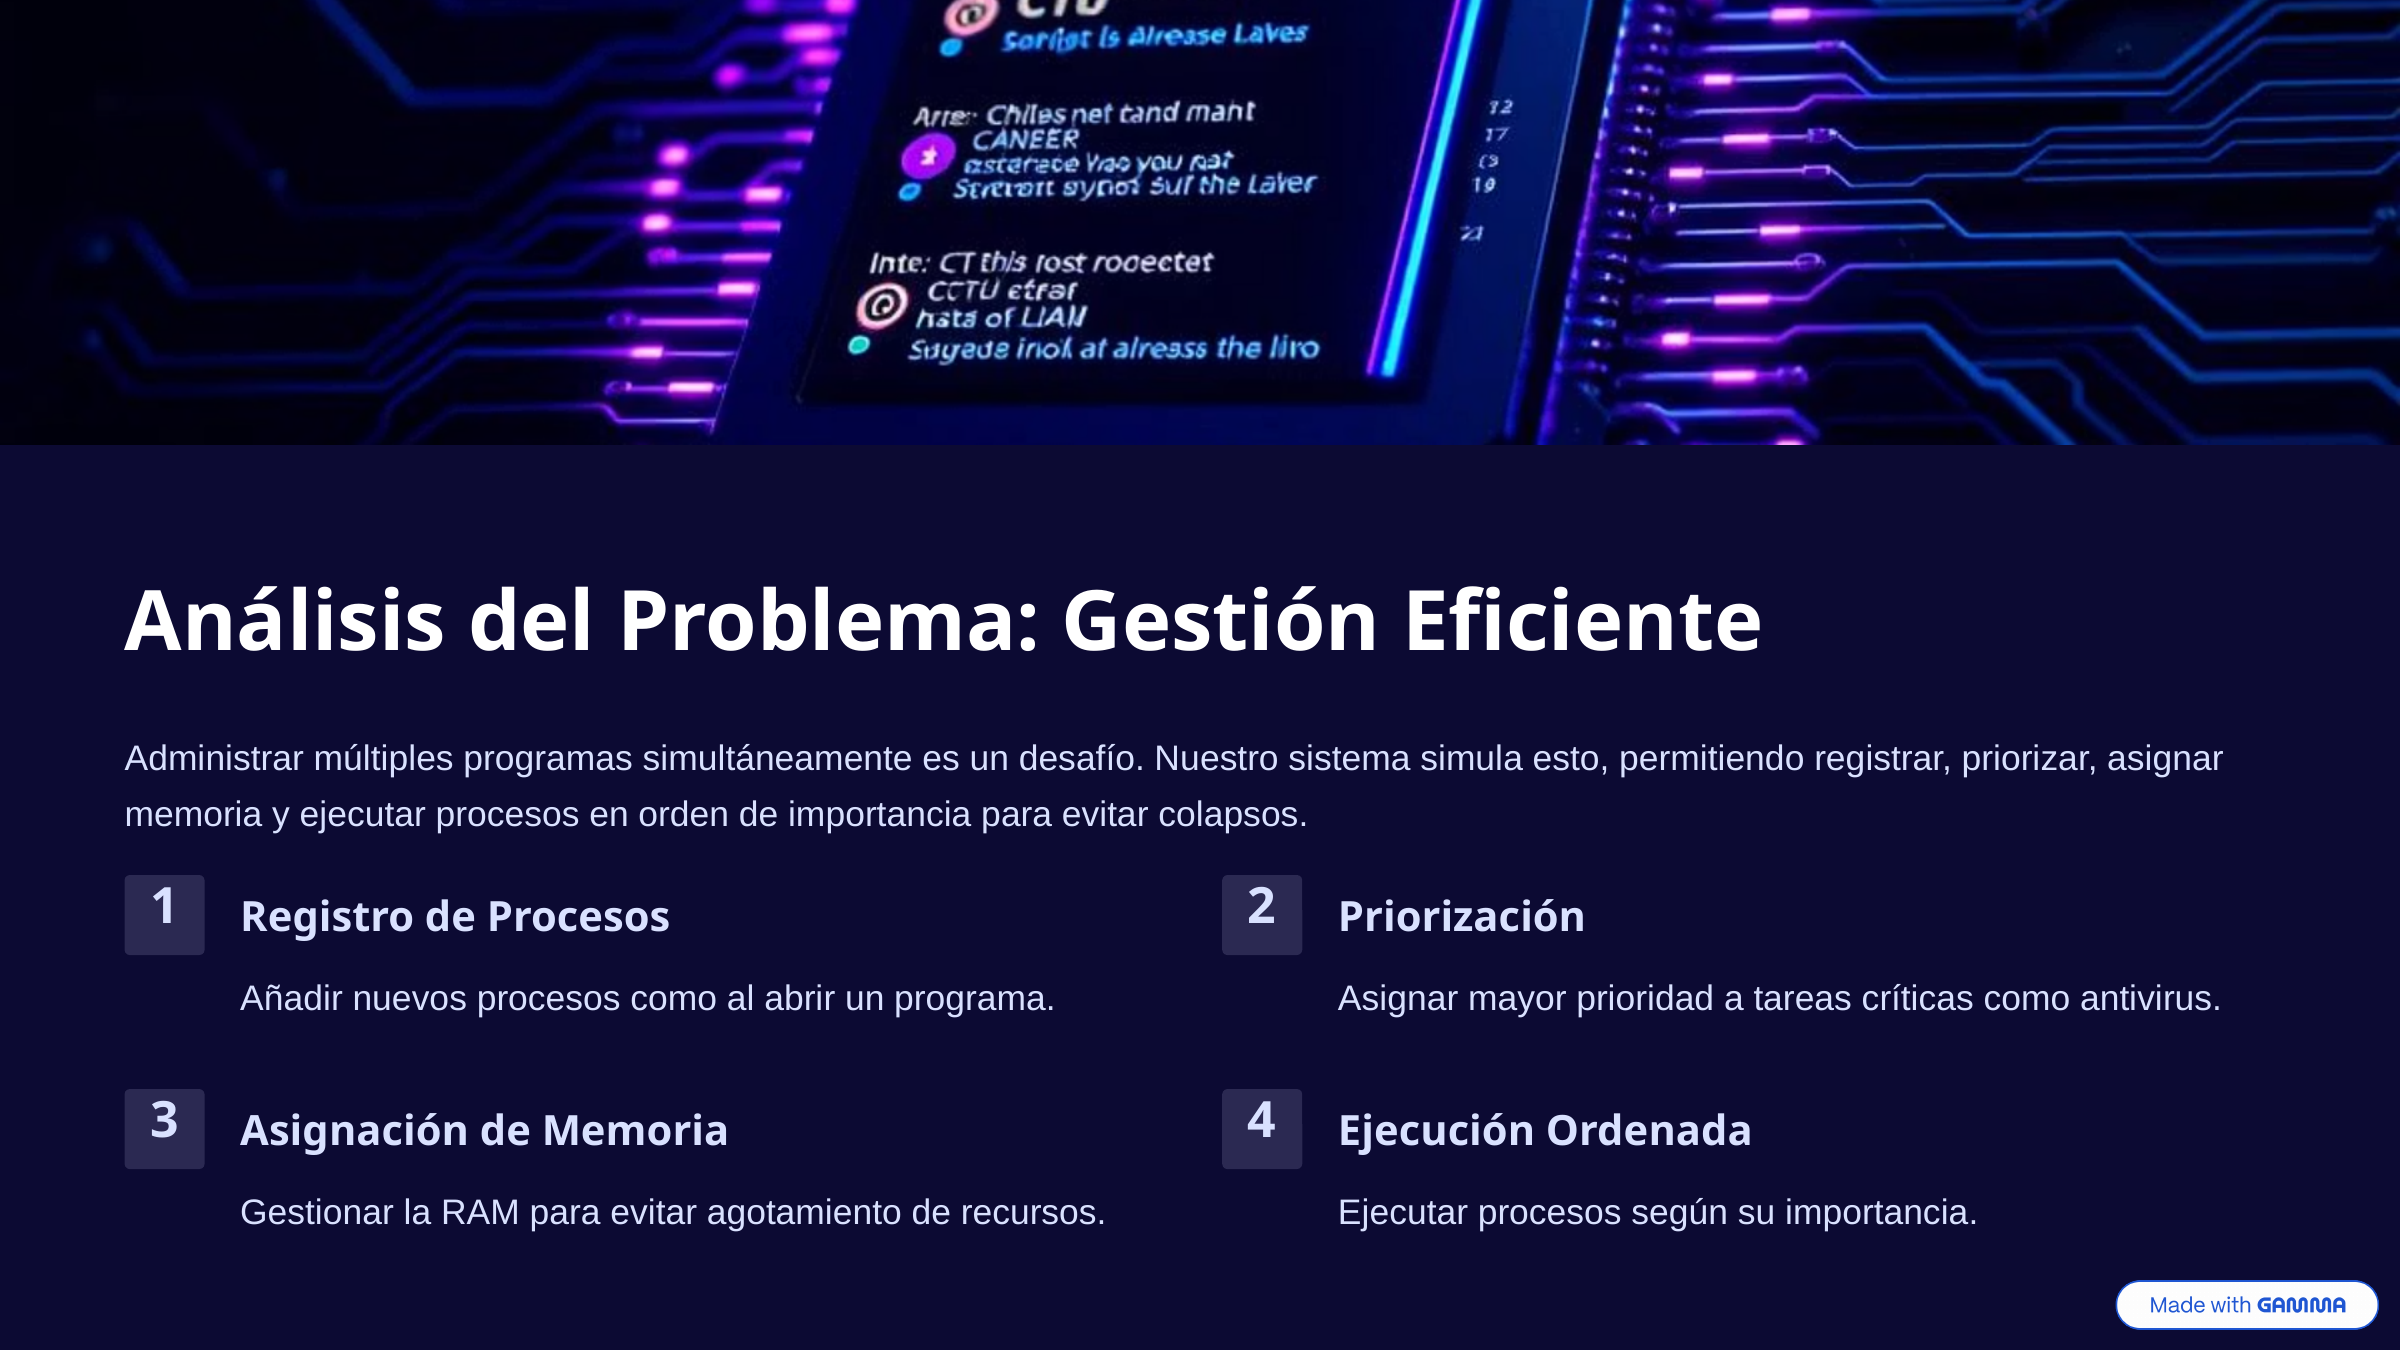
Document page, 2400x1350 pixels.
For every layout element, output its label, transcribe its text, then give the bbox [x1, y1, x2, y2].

text_box Asignación de Memoria [240, 1101, 784, 1154]
text_box [124, 875, 205, 956]
text_box Administrar múltiples programas simultáneamente es un desafío. Nuestro sistema simula esto, permitiendo registrar, priorizar, asignar memoria y ejecutar procesos en orden de importancia para evitar colapsos. [124, 721, 2276, 835]
picture [2106, 1271, 2389, 1339]
text_box [124, 1089, 205, 1170]
picture [0, 0, 2400, 445]
text_box [1222, 875, 1303, 956]
text_box 4 [1237, 1097, 1288, 1161]
text_box Registro de Procesos [240, 887, 724, 940]
text_box [1222, 1089, 1303, 1170]
text_box Análisis del Problema: Gestión Eficiente [124, 563, 1942, 668]
text_box 1 [139, 883, 190, 947]
text_box Priorización [1337, 887, 1757, 940]
text_box 2 [1237, 883, 1288, 947]
text_box 3 [139, 1097, 190, 1161]
text_box Gestionar la RAM para evitar agotamiento de recursos. [240, 1174, 1178, 1232]
text_box Asignar mayor prioridad a tareas críticas como antivirus. [1337, 960, 2276, 1018]
text_box Añadir nuevos procesos como al abrir un programa. [240, 960, 1178, 1018]
text_box Ejecución Ordenada [1337, 1101, 1812, 1154]
text_box Ejecutar procesos según su importancia. [1337, 1174, 2276, 1232]
